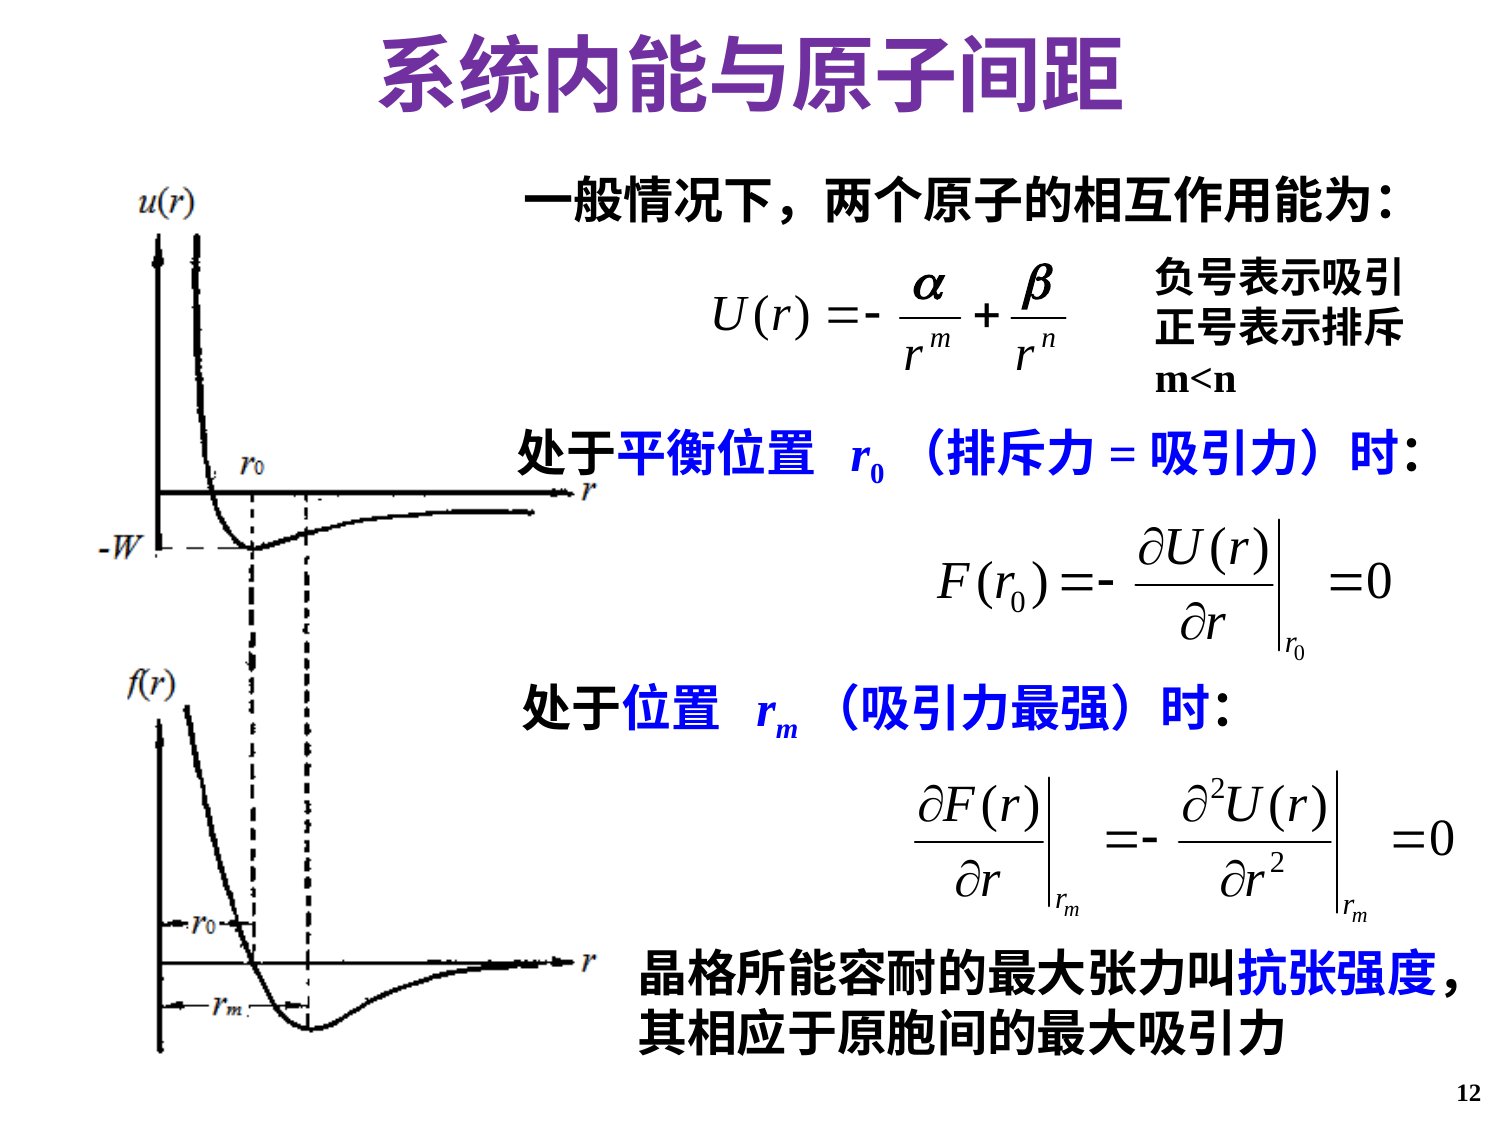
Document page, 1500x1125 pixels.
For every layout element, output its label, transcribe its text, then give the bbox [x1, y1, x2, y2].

picture [88, 174, 621, 1071]
text_box 处于平衡位置 r0（排斥力=吸引力）时： [626, 413, 1464, 497]
text_box 负号表示吸引 正号表示排斥 m<n [1140, 243, 1421, 409]
text_box 晶格所能容耐的最大张力叫抗张强度，其相应于原胞间的最大吸引力 [626, 933, 1461, 1069]
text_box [927, 509, 1403, 674]
text_box 一般情况下，两个原子的相互作用能为： [508, 160, 1439, 236]
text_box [706, 250, 1077, 381]
text_box 处于位置 rm（吸引力最强）时： [626, 668, 1276, 752]
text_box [905, 758, 1466, 934]
title 系统内能与原子间距 [49, 20, 1451, 125]
slide_number 12 [1146, 1061, 1497, 1122]
